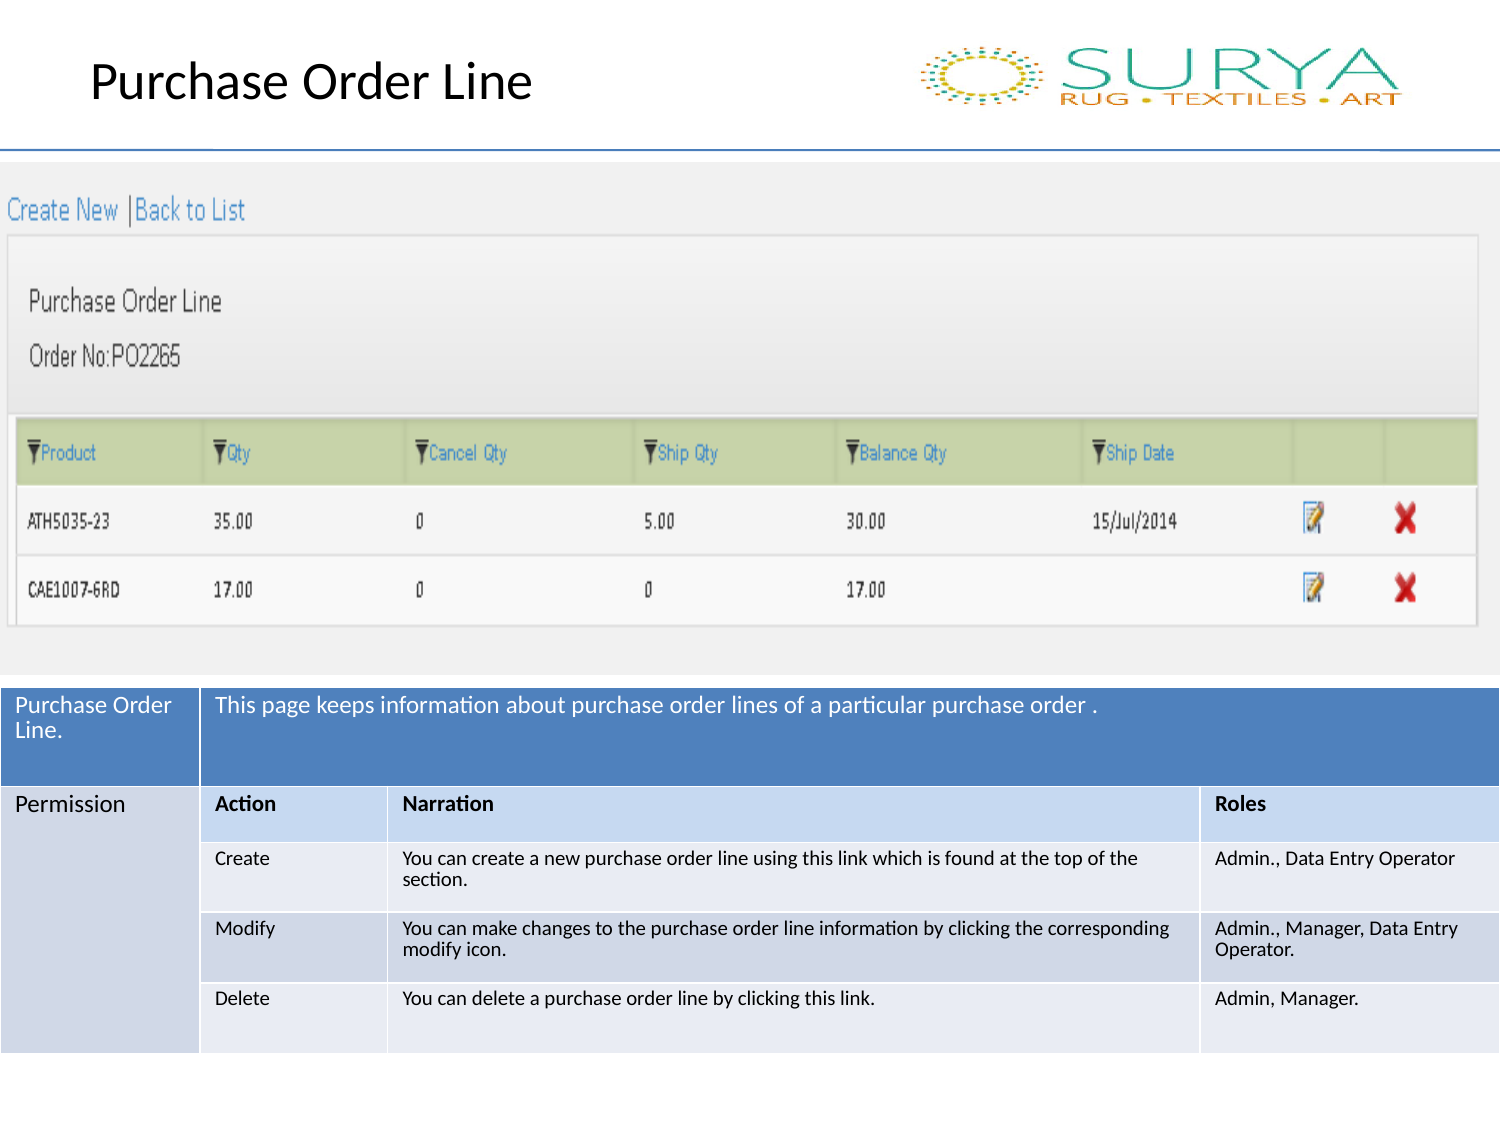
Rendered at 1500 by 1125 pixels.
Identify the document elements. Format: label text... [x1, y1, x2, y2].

table_cell Roles [1201, 787, 1499, 842]
table_cell Delete [201, 984, 387, 1053]
title Purchase Order Line [75, 24, 1425, 130]
table_cell Admin., Data Entry Operator [1201, 843, 1499, 911]
table_cell Create [201, 843, 387, 911]
table_cell Narration [388, 787, 1199, 842]
table_cell Admin, Manager. [1201, 984, 1499, 1053]
table_cell Modify [201, 913, 387, 982]
table_header Purchase Order Line. [1, 688, 199, 786]
table_cell Action [201, 787, 387, 842]
table_cell Admin., Manager, Data Entry Operator. [1201, 913, 1499, 982]
table_cell Permission [1, 787, 199, 1053]
table_header This page keeps information about purchase order lines of a particular purchase order . [201, 688, 1499, 786]
table_cell You can make changes to the purchase order line information by clicking the corresponding modify icon. [388, 913, 1199, 982]
table_cell You can delete a purchase order line by clicking this link. [388, 984, 1199, 1053]
table_cell You can create a new purchase order line using this link which is found at the top of the section. [388, 843, 1199, 911]
picture [0, 162, 1500, 676]
